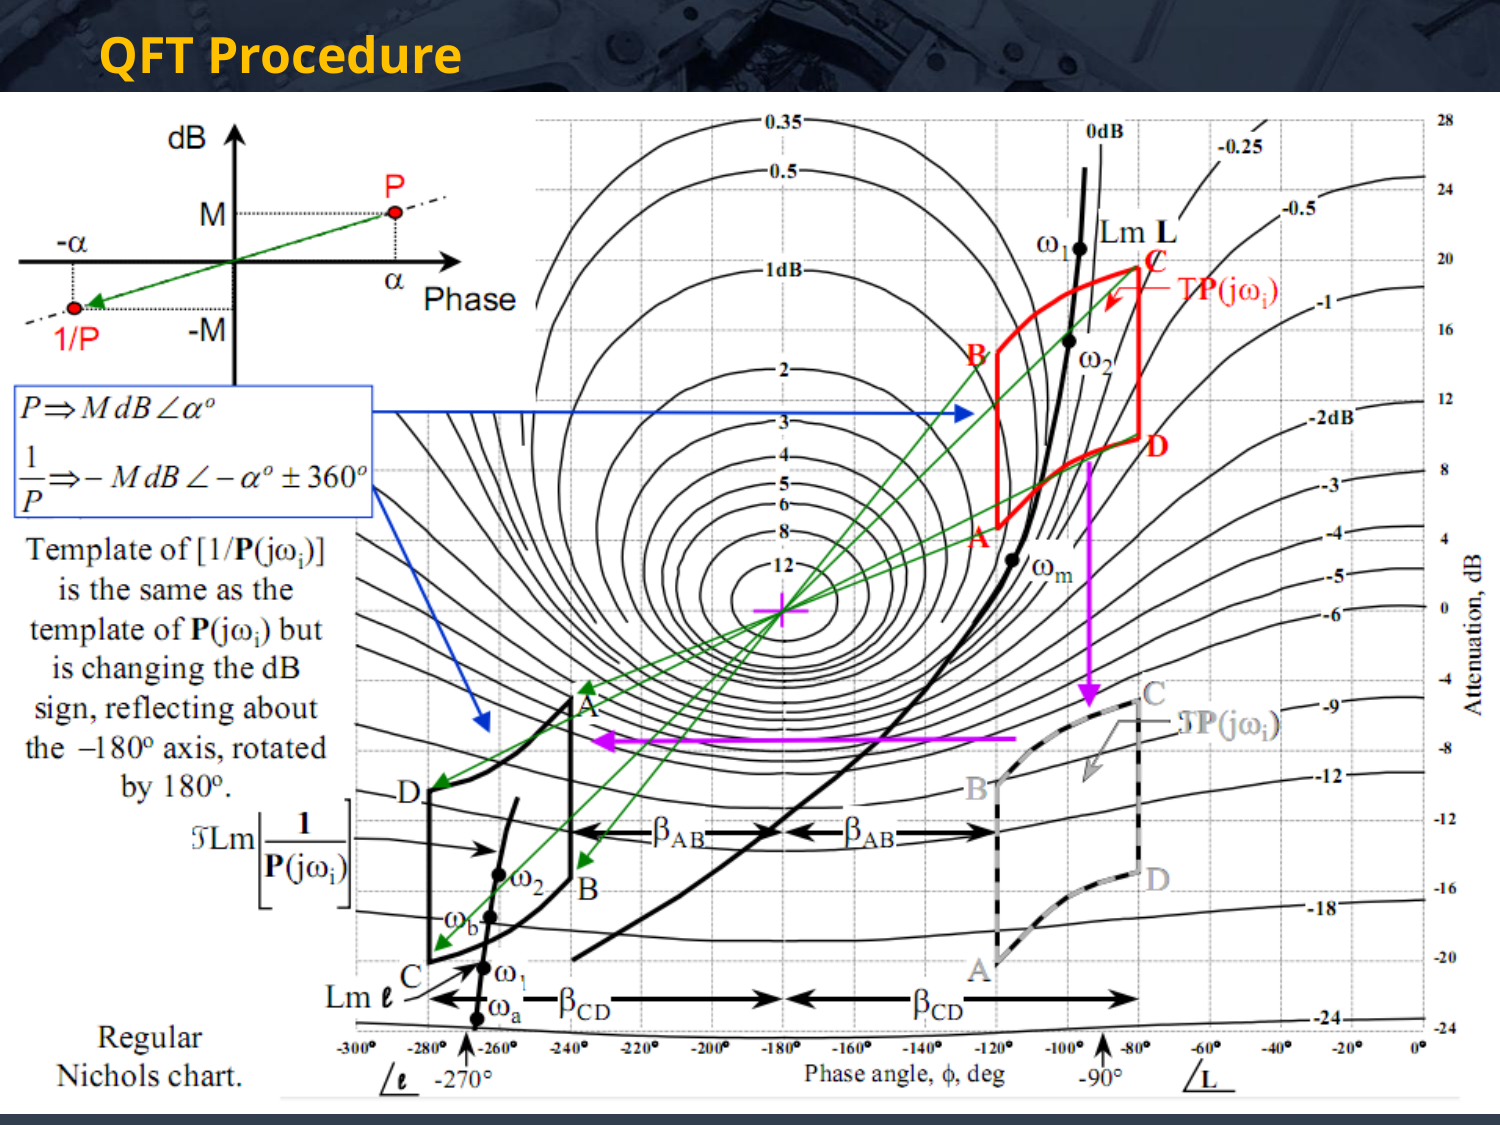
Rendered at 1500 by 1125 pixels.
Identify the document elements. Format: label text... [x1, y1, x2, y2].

picture [0, 0, 1500, 1125]
text_box QFT Procedure [83, 16, 478, 90]
